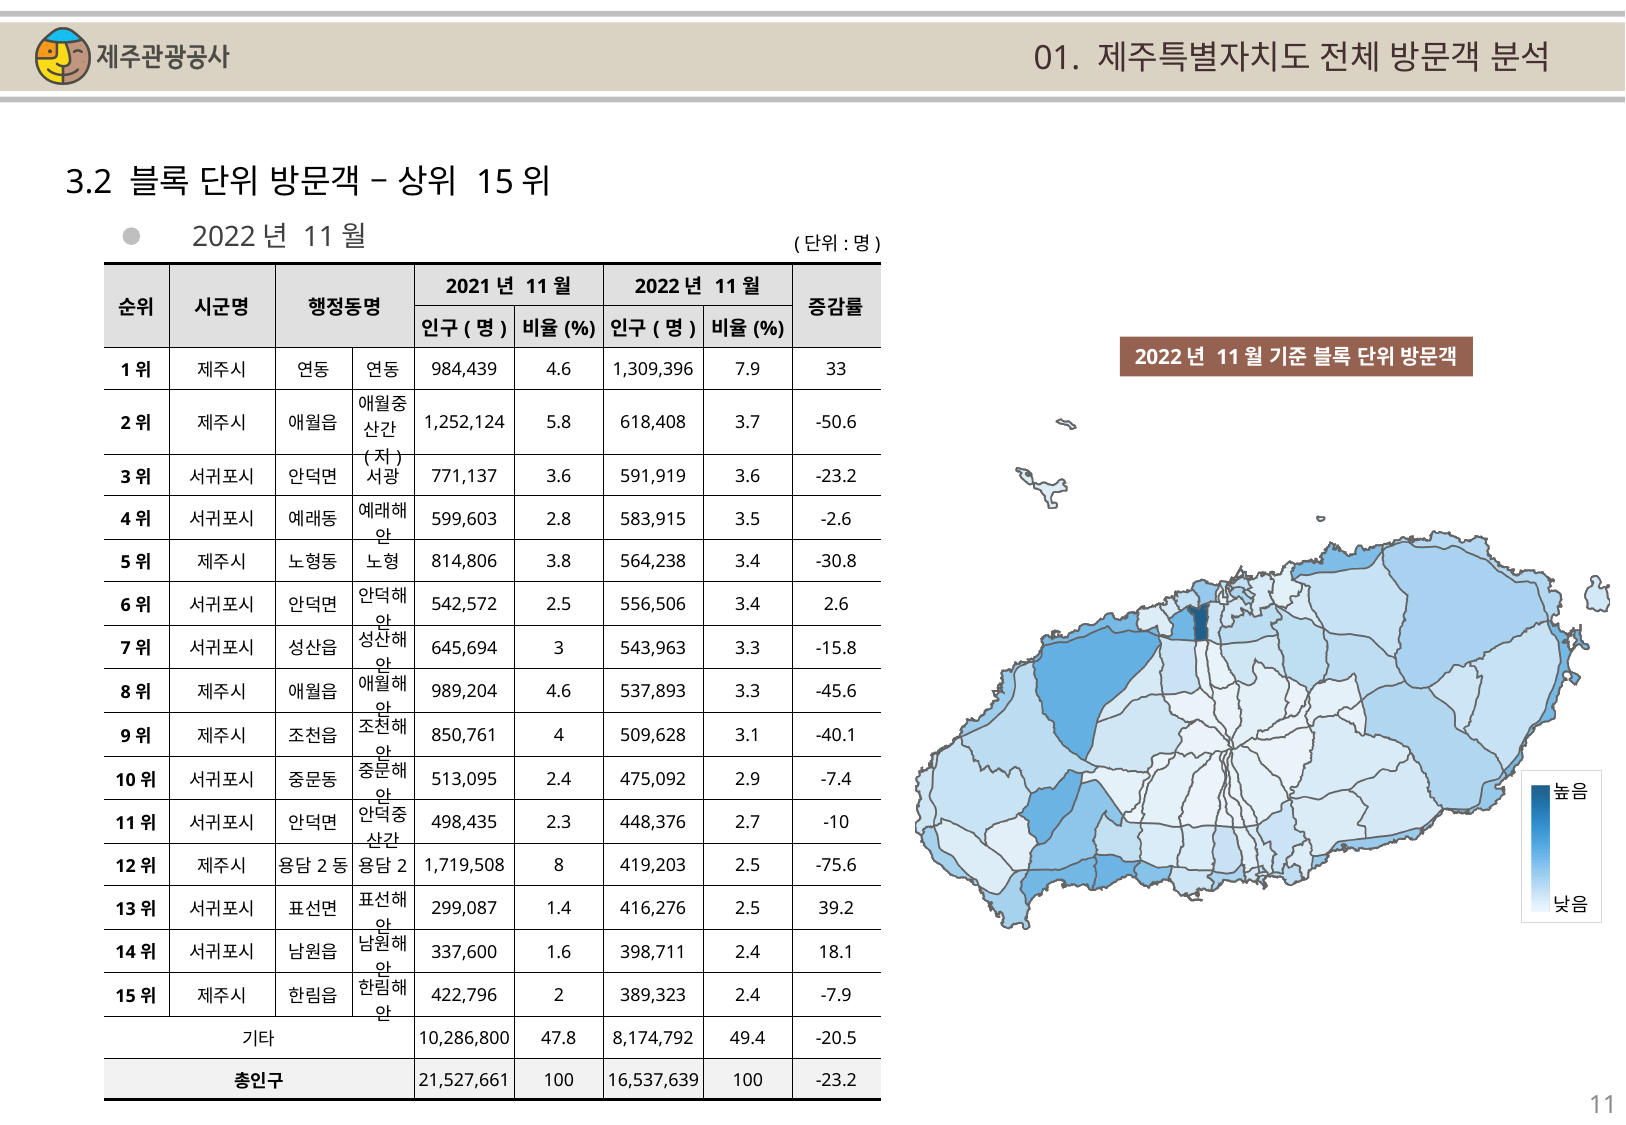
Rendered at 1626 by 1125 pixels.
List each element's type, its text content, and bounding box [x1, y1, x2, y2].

table_cell 제주시 [170, 973, 275, 1016]
table_cell 3.1 [704, 713, 792, 756]
table_cell 제주시 [170, 348, 275, 389]
table_cell 15위 [104, 973, 169, 1016]
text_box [1521, 770, 1618, 925]
table_cell 39.2 [793, 886, 881, 929]
table_cell 21,527,661 [415, 1059, 514, 1098]
table_cell 8위 [104, 669, 169, 712]
table_header 2021년 11월 [415, 265, 603, 305]
table_cell 연동 [353, 348, 414, 389]
table_cell 513,095 [415, 757, 514, 799]
table_cell 노형동 [276, 540, 352, 581]
table_cell 3.5 [704, 496, 792, 539]
table_header 행정동명 [276, 265, 414, 347]
table_cell 노형 [353, 540, 414, 581]
table_cell 한림읍 [276, 973, 352, 1016]
table_cell 18.1 [793, 930, 881, 972]
table_cell 예래동 [276, 496, 352, 539]
table_cell 8,174,792 [604, 1017, 703, 1058]
table_cell 1,252,124 [415, 390, 514, 454]
table_cell 1,309,396 [604, 348, 703, 389]
table_cell 4 [515, 713, 603, 756]
table_cell 2.9 [704, 757, 792, 799]
table_cell -2.6 [793, 496, 881, 539]
table_cell 543,963 [604, 626, 703, 668]
table_cell 13위 [104, 886, 169, 929]
table_cell -50.6 [793, 390, 881, 454]
table_cell 989,204 [415, 669, 514, 712]
table_cell 연동 [276, 348, 352, 389]
table_cell 537,893 [604, 669, 703, 712]
table_cell 2.4 [704, 930, 792, 972]
table_cell 3.6 [704, 455, 792, 495]
table_cell 509,628 [604, 713, 703, 756]
table_cell 표선해안 [353, 886, 414, 929]
table_cell 애월읍 [276, 390, 352, 454]
table_cell 1.4 [515, 886, 603, 929]
table_cell -20.5 [793, 1017, 881, 1058]
table_cell 조천해안 [353, 713, 414, 756]
table_cell 성산해안 [353, 626, 414, 668]
table_cell 3 [515, 626, 603, 668]
text_box 01. 제주특별자치도 전체 방문객 분석 [891, 28, 1595, 84]
table_cell -23.2 [793, 455, 881, 495]
table_cell 3.4 [704, 540, 792, 581]
table_cell 2.5 [704, 886, 792, 929]
table_cell -7.9 [793, 973, 881, 1016]
table_cell 4.6 [515, 669, 603, 712]
table_cell 47.8 [515, 1017, 603, 1058]
table_cell 599,603 [415, 496, 514, 539]
table_cell 7.9 [704, 348, 792, 389]
table_cell 비율(%) [704, 306, 792, 347]
table_cell 성산읍 [276, 626, 352, 668]
table_cell 389,323 [604, 973, 703, 1016]
table_cell 49.4 [704, 1017, 792, 1058]
table_cell 33 [793, 348, 881, 389]
table_cell 남원해안 [353, 930, 414, 972]
table_cell 5위 [104, 540, 169, 581]
table_cell 중문해안 [353, 757, 414, 799]
table_cell -30.8 [793, 540, 881, 581]
table_cell 남원읍 [276, 930, 352, 972]
table_cell 3.3 [704, 669, 792, 712]
table_cell 984,439 [415, 348, 514, 389]
table_cell 10위 [104, 757, 169, 799]
table_cell 419,203 [604, 844, 703, 885]
table_cell 서귀포시 [170, 455, 275, 495]
table_cell -7.4 [793, 757, 881, 799]
table_cell 안덕면 [276, 455, 352, 495]
table_cell 서귀포시 [170, 800, 275, 843]
table_cell 용담2 [353, 844, 414, 885]
table_cell 안덕해안 [353, 582, 414, 625]
table_cell 1위 [104, 348, 169, 389]
table_cell 안덕면 [276, 582, 352, 625]
table_cell 제주시 [170, 390, 275, 454]
table_cell 771,137 [415, 455, 514, 495]
text_box (단위:명) [779, 224, 896, 262]
table_cell 542,572 [415, 582, 514, 625]
text_box 2022년 11월 [176, 210, 383, 260]
table_header 순위 [104, 265, 169, 347]
table_cell 556,506 [604, 582, 703, 625]
slide_number 11 [1251, 1063, 1618, 1123]
table_cell 서귀포시 [170, 886, 275, 929]
table_cell -40.1 [793, 713, 881, 756]
table_cell 안덕중산간 [353, 800, 414, 843]
table_cell 용담2동 [276, 844, 352, 885]
table_cell 조천읍 [276, 713, 352, 756]
table_cell 비율(%) [515, 306, 603, 347]
table_cell 448,376 [604, 800, 703, 843]
table_cell 4.6 [515, 348, 603, 389]
table_cell 814,806 [415, 540, 514, 581]
table_cell 서귀포시 [170, 582, 275, 625]
table_cell 100 [515, 1059, 603, 1098]
table_cell 총인구 [104, 1059, 414, 1098]
table_cell 서귀포시 [170, 496, 275, 539]
table_cell 16,537,639 [604, 1059, 703, 1098]
table_cell 583,915 [604, 496, 703, 539]
table_cell 2.3 [515, 800, 603, 843]
table_cell -10 [793, 800, 881, 843]
table_cell 애월해안 [353, 669, 414, 712]
table_cell 제주시 [170, 713, 275, 756]
table_cell 2.5 [515, 582, 603, 625]
table_cell 337,600 [415, 930, 514, 972]
table_cell 제주시 [170, 844, 275, 885]
table_cell 기타 [104, 1017, 414, 1058]
table_cell 4위 [104, 496, 169, 539]
table_cell 3.4 [704, 582, 792, 625]
table_cell 2.7 [704, 800, 792, 843]
table_cell 14위 [104, 930, 169, 972]
table_cell 한림해안 [353, 973, 414, 1016]
table_cell 3.3 [704, 626, 792, 668]
table_cell 안덕면 [276, 800, 352, 843]
table_cell 서귀포시 [170, 930, 275, 972]
table_cell 11위 [104, 800, 169, 843]
table_cell 2.6 [793, 582, 881, 625]
table_cell 2 [515, 973, 603, 1016]
table_cell 3.8 [515, 540, 603, 581]
table_cell 7위 [104, 626, 169, 668]
text_box 3.2 블록 단위 방문객 – 상위 15위 [50, 152, 1144, 208]
table_cell 서귀포시 [170, 626, 275, 668]
table_cell 애월읍 [276, 669, 352, 712]
table_cell 서귀포시 [170, 757, 275, 799]
table_header 시군명 [170, 265, 275, 347]
table_cell 2.4 [515, 757, 603, 799]
table_cell 498,435 [415, 800, 514, 843]
table_header 증감률 [793, 265, 881, 347]
table_cell 850,761 [415, 713, 514, 756]
table_cell 475,092 [604, 757, 703, 799]
table_cell 618,408 [604, 390, 703, 454]
table_cell 398,711 [604, 930, 703, 972]
table_cell 6위 [104, 582, 169, 625]
table_cell 제주시 [170, 540, 275, 581]
table_cell 3.6 [515, 455, 603, 495]
table_cell 564,238 [604, 540, 703, 581]
table_cell 645,694 [415, 626, 514, 668]
table_cell 중문동 [276, 757, 352, 799]
table_cell 인구(명) [415, 306, 514, 347]
table_cell 1.6 [515, 930, 603, 972]
table_cell 제주시 [170, 669, 275, 712]
table_cell 3.7 [704, 390, 792, 454]
table_cell -15.8 [793, 626, 881, 668]
table_cell -23.2 [793, 1059, 881, 1098]
table_cell 299,087 [415, 886, 514, 929]
table_cell 5.8 [515, 390, 603, 454]
table_cell 서광 [353, 455, 414, 495]
table_cell 2.8 [515, 496, 603, 539]
table_cell -45.6 [793, 669, 881, 712]
table_cell 2.4 [704, 973, 792, 1016]
picture [915, 236, 1610, 1112]
table_cell 100 [704, 1059, 792, 1098]
table_cell 591,919 [604, 455, 703, 495]
table_cell 10,286,800 [415, 1017, 514, 1058]
table_cell 표선면 [276, 886, 352, 929]
table_cell 인구(명) [604, 306, 703, 347]
table_cell 1,719,508 [415, 844, 514, 885]
table_cell 예래해안 [353, 496, 414, 539]
table_cell 8 [515, 844, 603, 885]
table_cell -75.6 [793, 844, 881, 885]
table_cell 12위 [104, 844, 169, 885]
picture [31, 26, 232, 87]
table_cell 2위 [104, 390, 169, 454]
table_cell 2.5 [704, 844, 792, 885]
table_cell 9위 [104, 713, 169, 756]
text_box [121, 226, 141, 246]
table_cell 3위 [104, 455, 169, 495]
table_cell 422,796 [415, 973, 514, 1016]
table_header 2022년 11월 [604, 265, 792, 305]
table_cell 416,276 [604, 886, 703, 929]
table_cell 애월중산간(저) [353, 390, 414, 454]
